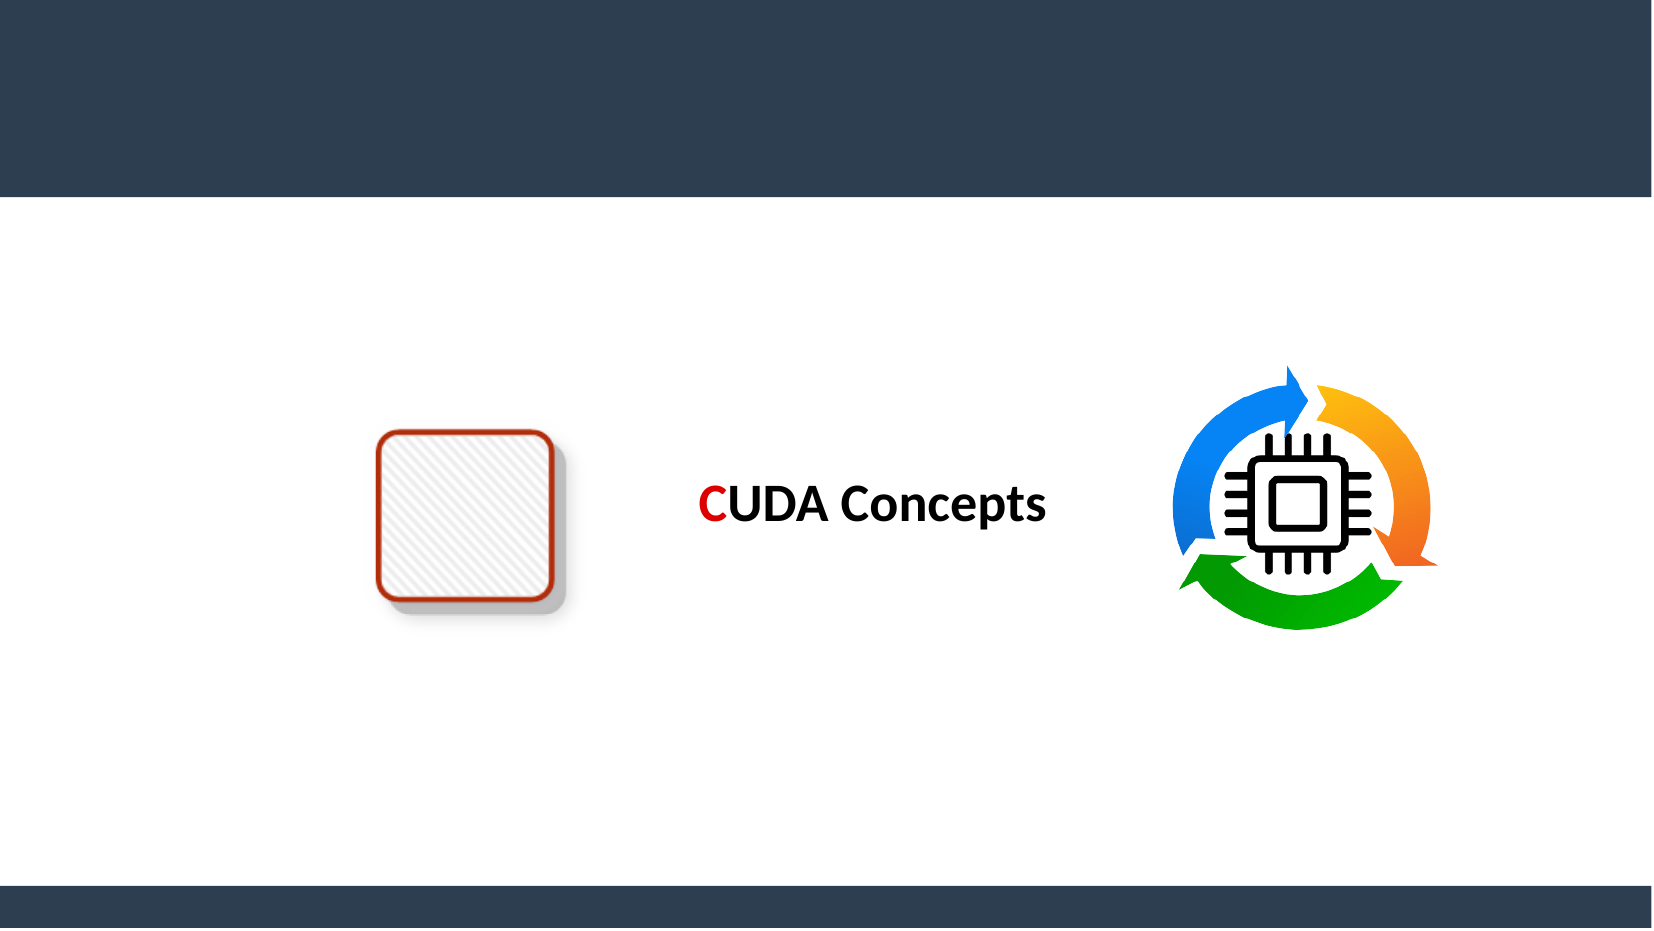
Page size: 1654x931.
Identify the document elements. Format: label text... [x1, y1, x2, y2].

picture [1158, 359, 1441, 638]
text_box CUDA Concepts [354, 460, 1417, 694]
picture [354, 407, 588, 638]
